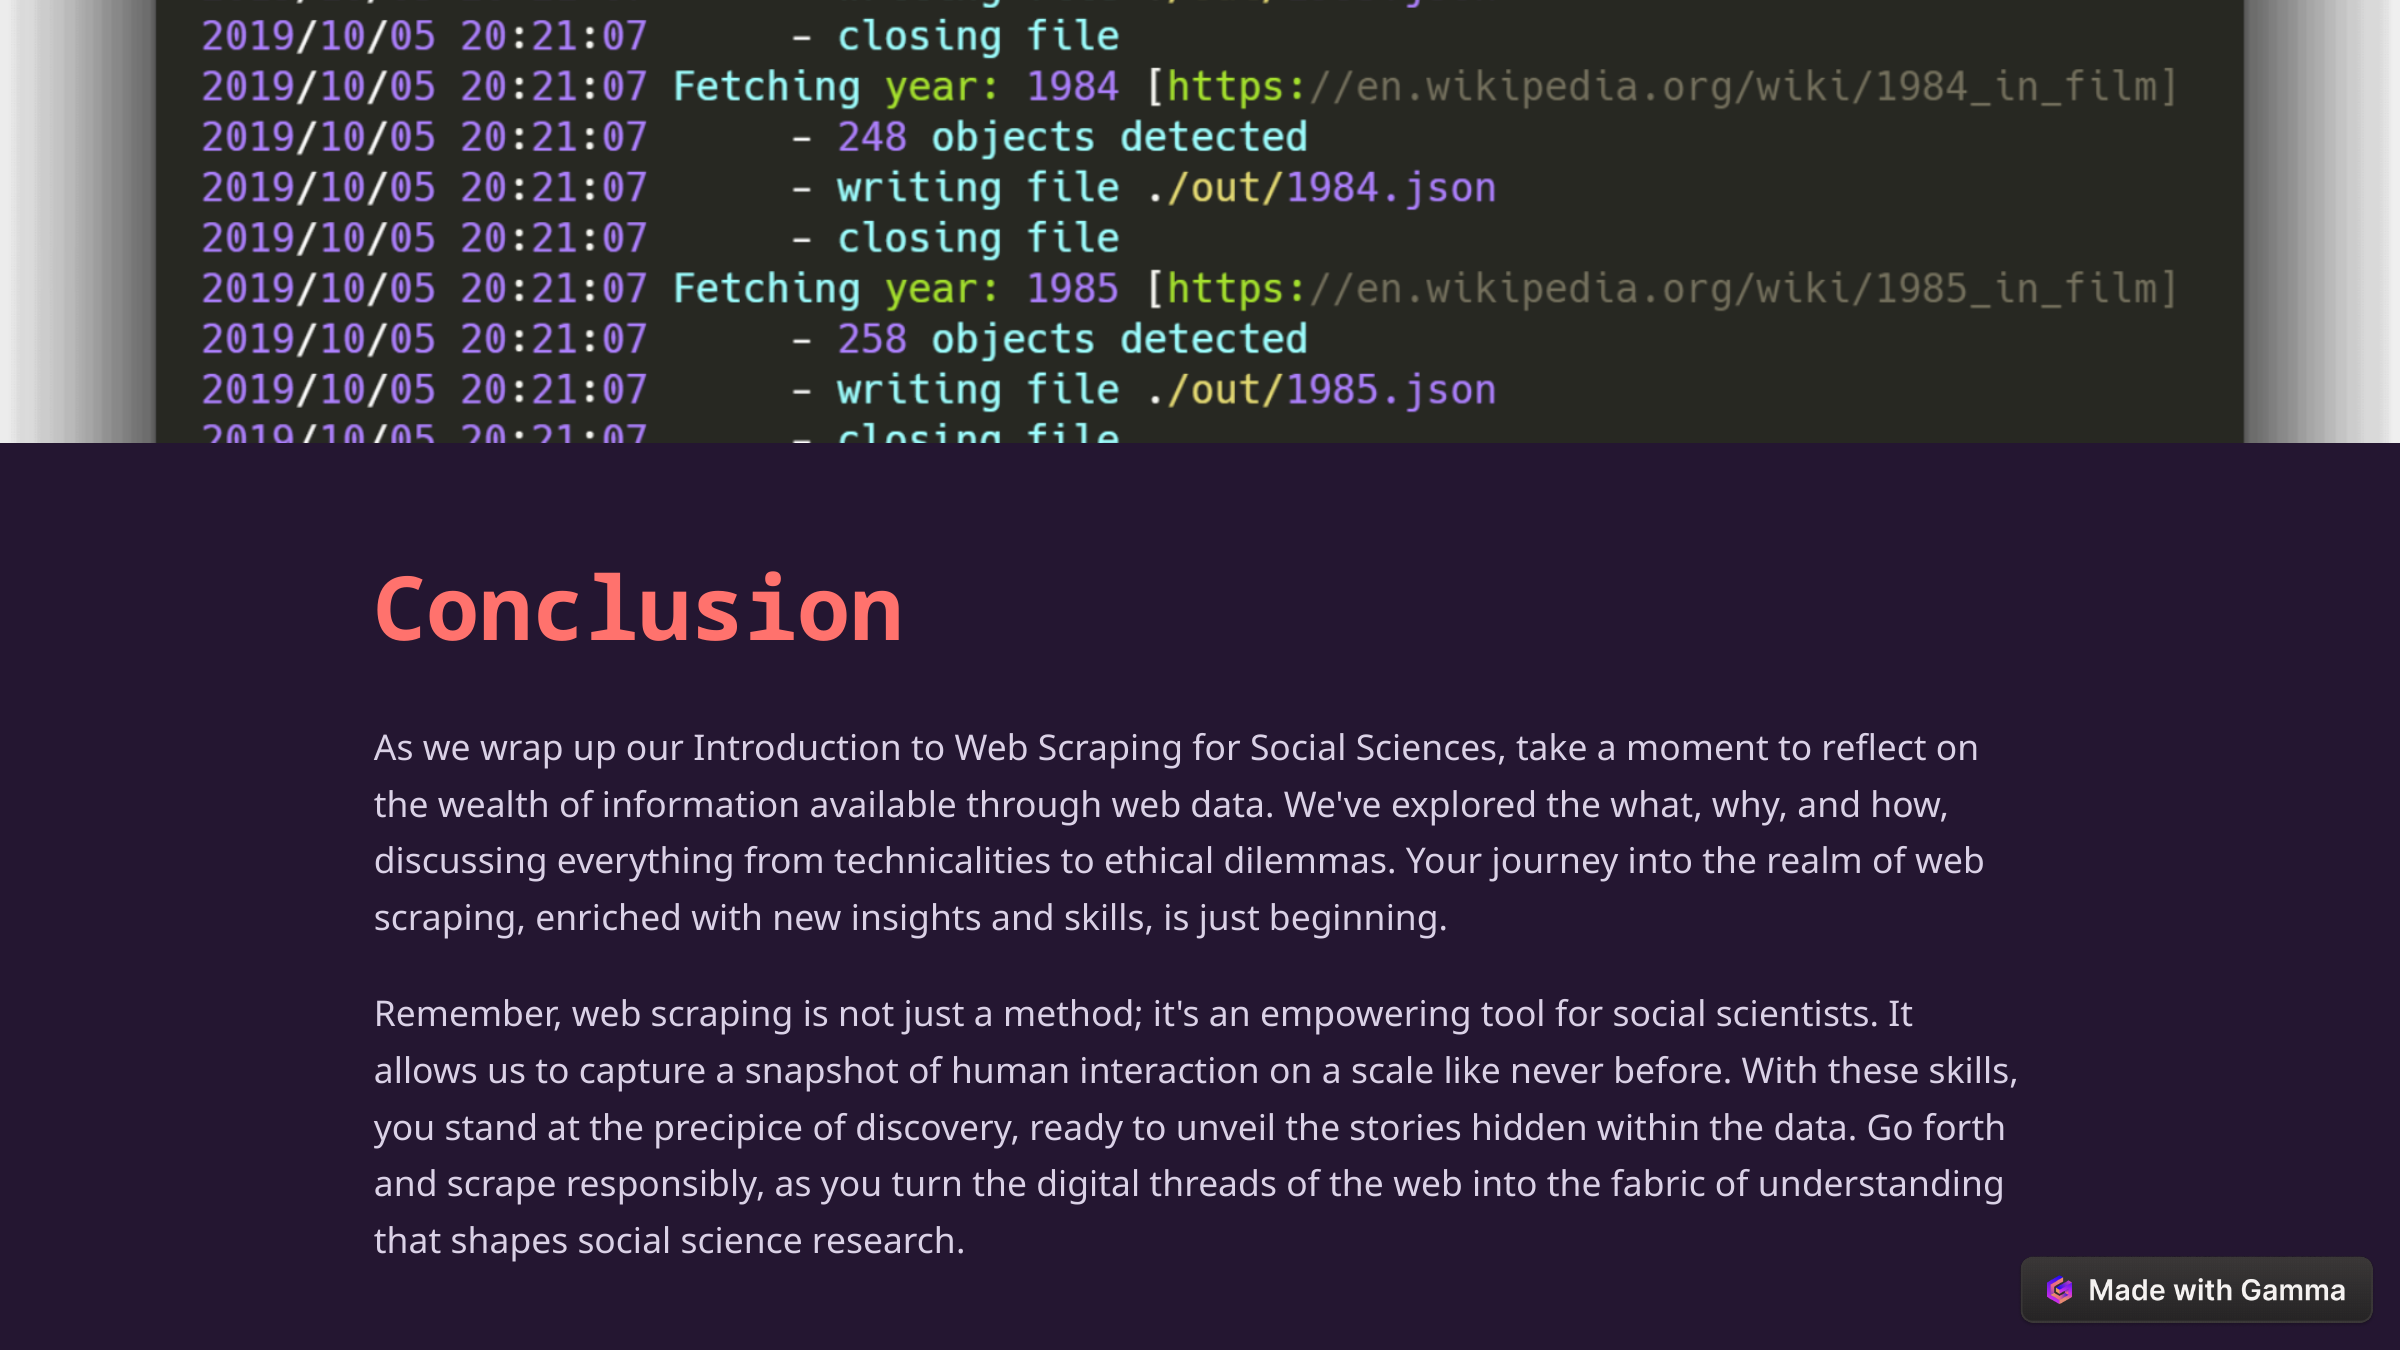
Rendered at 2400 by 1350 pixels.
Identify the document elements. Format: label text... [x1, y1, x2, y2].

text_box [0, 443, 2400, 1350]
picture [0, 0, 2400, 443]
picture [2008, 1244, 2385, 1335]
text_box Remember, web scraping is not just a method; it's an empowering tool for social scientists. It allows us to capture a snapshot of human interaction on a scale like never before. With these skills, you stand at the precipice of discovery, ready to unveil the stories hidden within the data. Go forth and scrape responsibly, as you turn the digital threads of the web into the fabric of understanding that shapes social science research. [359, 969, 2041, 1254]
text_box As we wrap up our Introduction to Web Scraping for Social Sciences, take a moment to reflect on the wealth of information available through web data. We've explored the what, why, and how, discussing everything from technicalities to ethical dilemmas. Your journey into the realm of web scraping, enriched with new insights and skills, is just beginning. [359, 703, 2041, 930]
text_box Conclusion [359, 539, 1068, 651]
